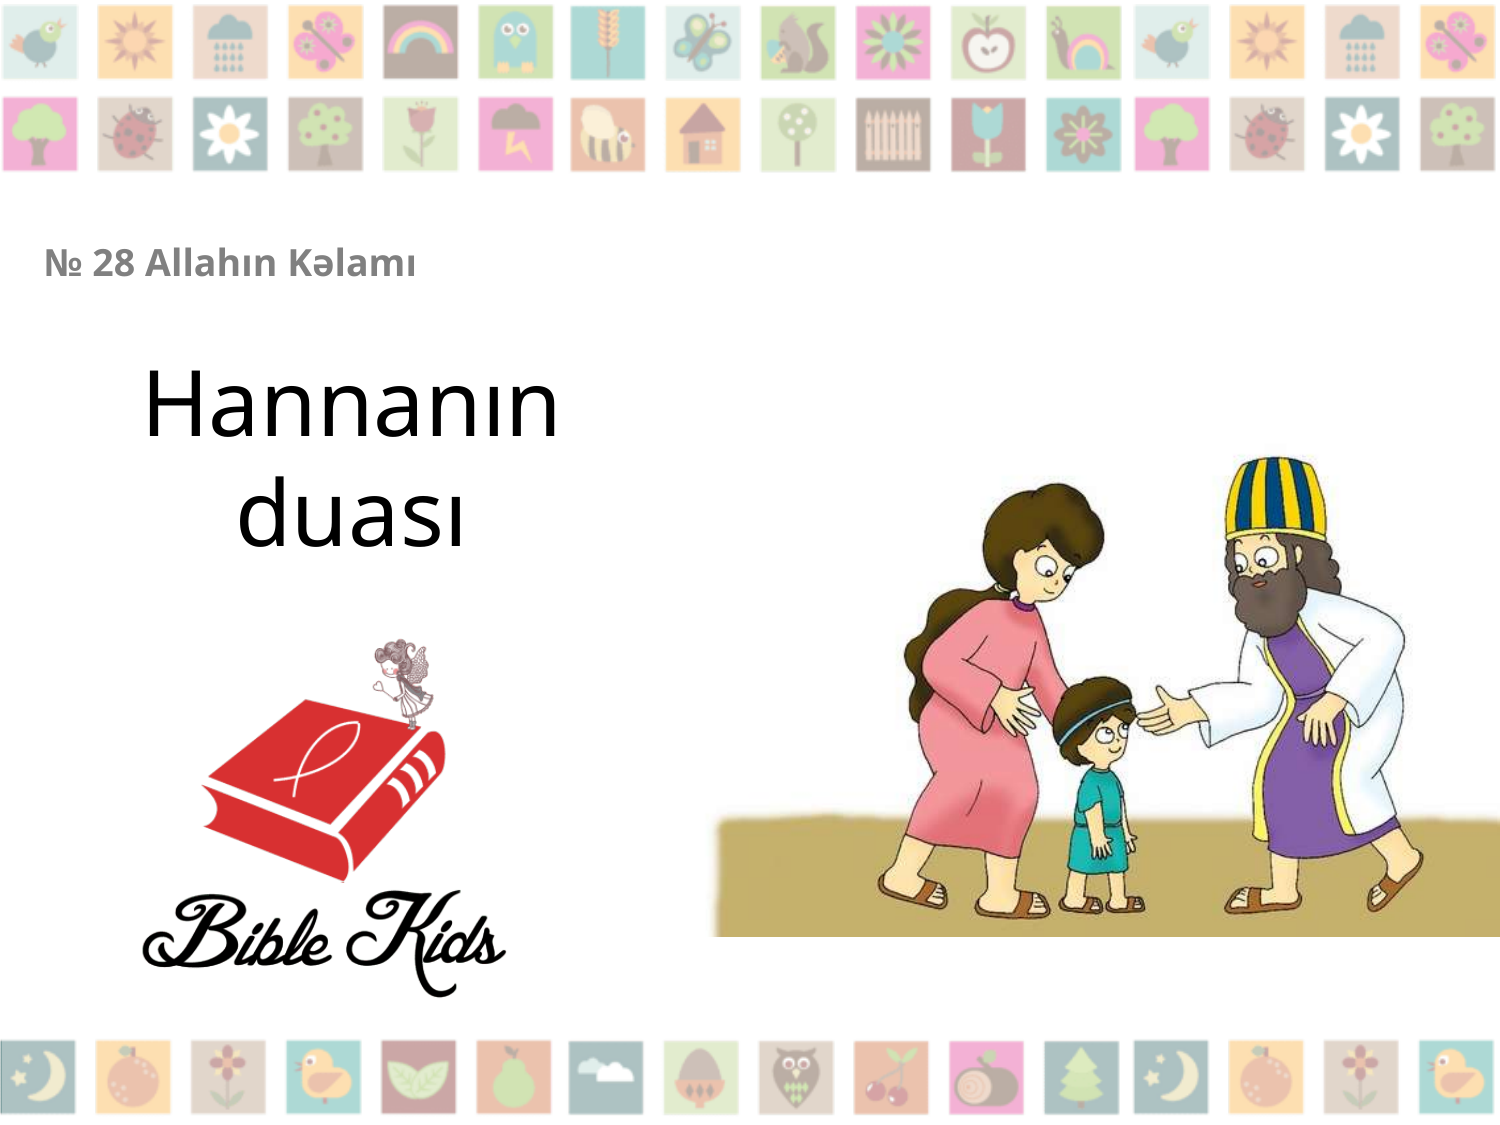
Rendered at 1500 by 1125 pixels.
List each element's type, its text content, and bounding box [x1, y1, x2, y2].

picture [643, 328, 1500, 937]
text_box Hannanın duası [29, 336, 638, 572]
text_box № 28 Allahın Kəlamı [29, 231, 543, 292]
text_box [0, 1028, 1500, 1118]
picture [117, 600, 544, 1027]
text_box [0, 3, 1500, 181]
